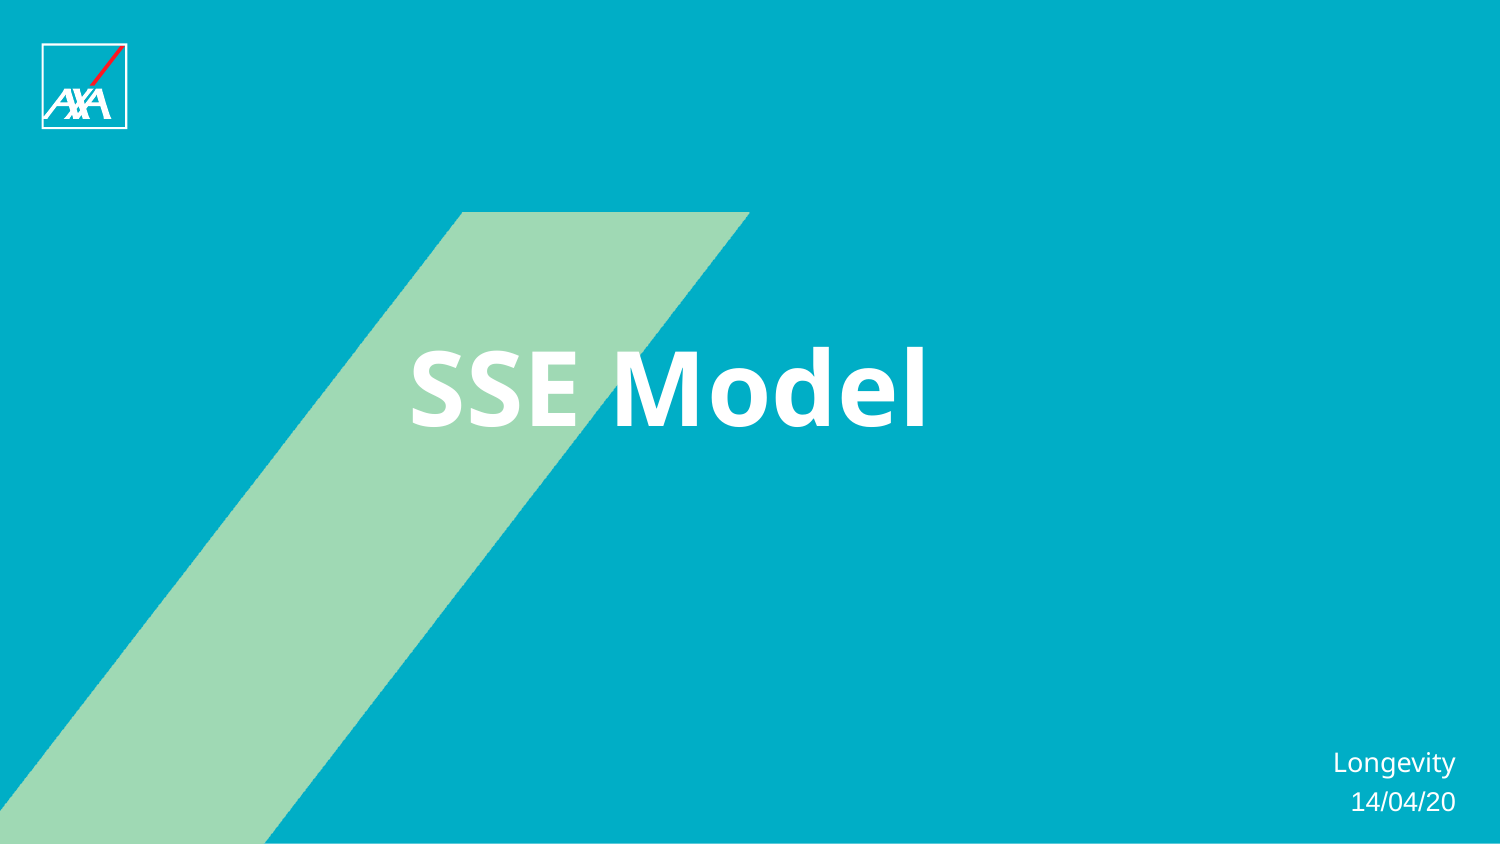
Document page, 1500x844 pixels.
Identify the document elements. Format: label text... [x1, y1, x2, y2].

list Longevity [1026, 739, 1469, 784]
title SSE Model [225, 315, 1481, 683]
subtitle 14/04/20 [1026, 784, 1469, 825]
picture [0, 212, 750, 844]
